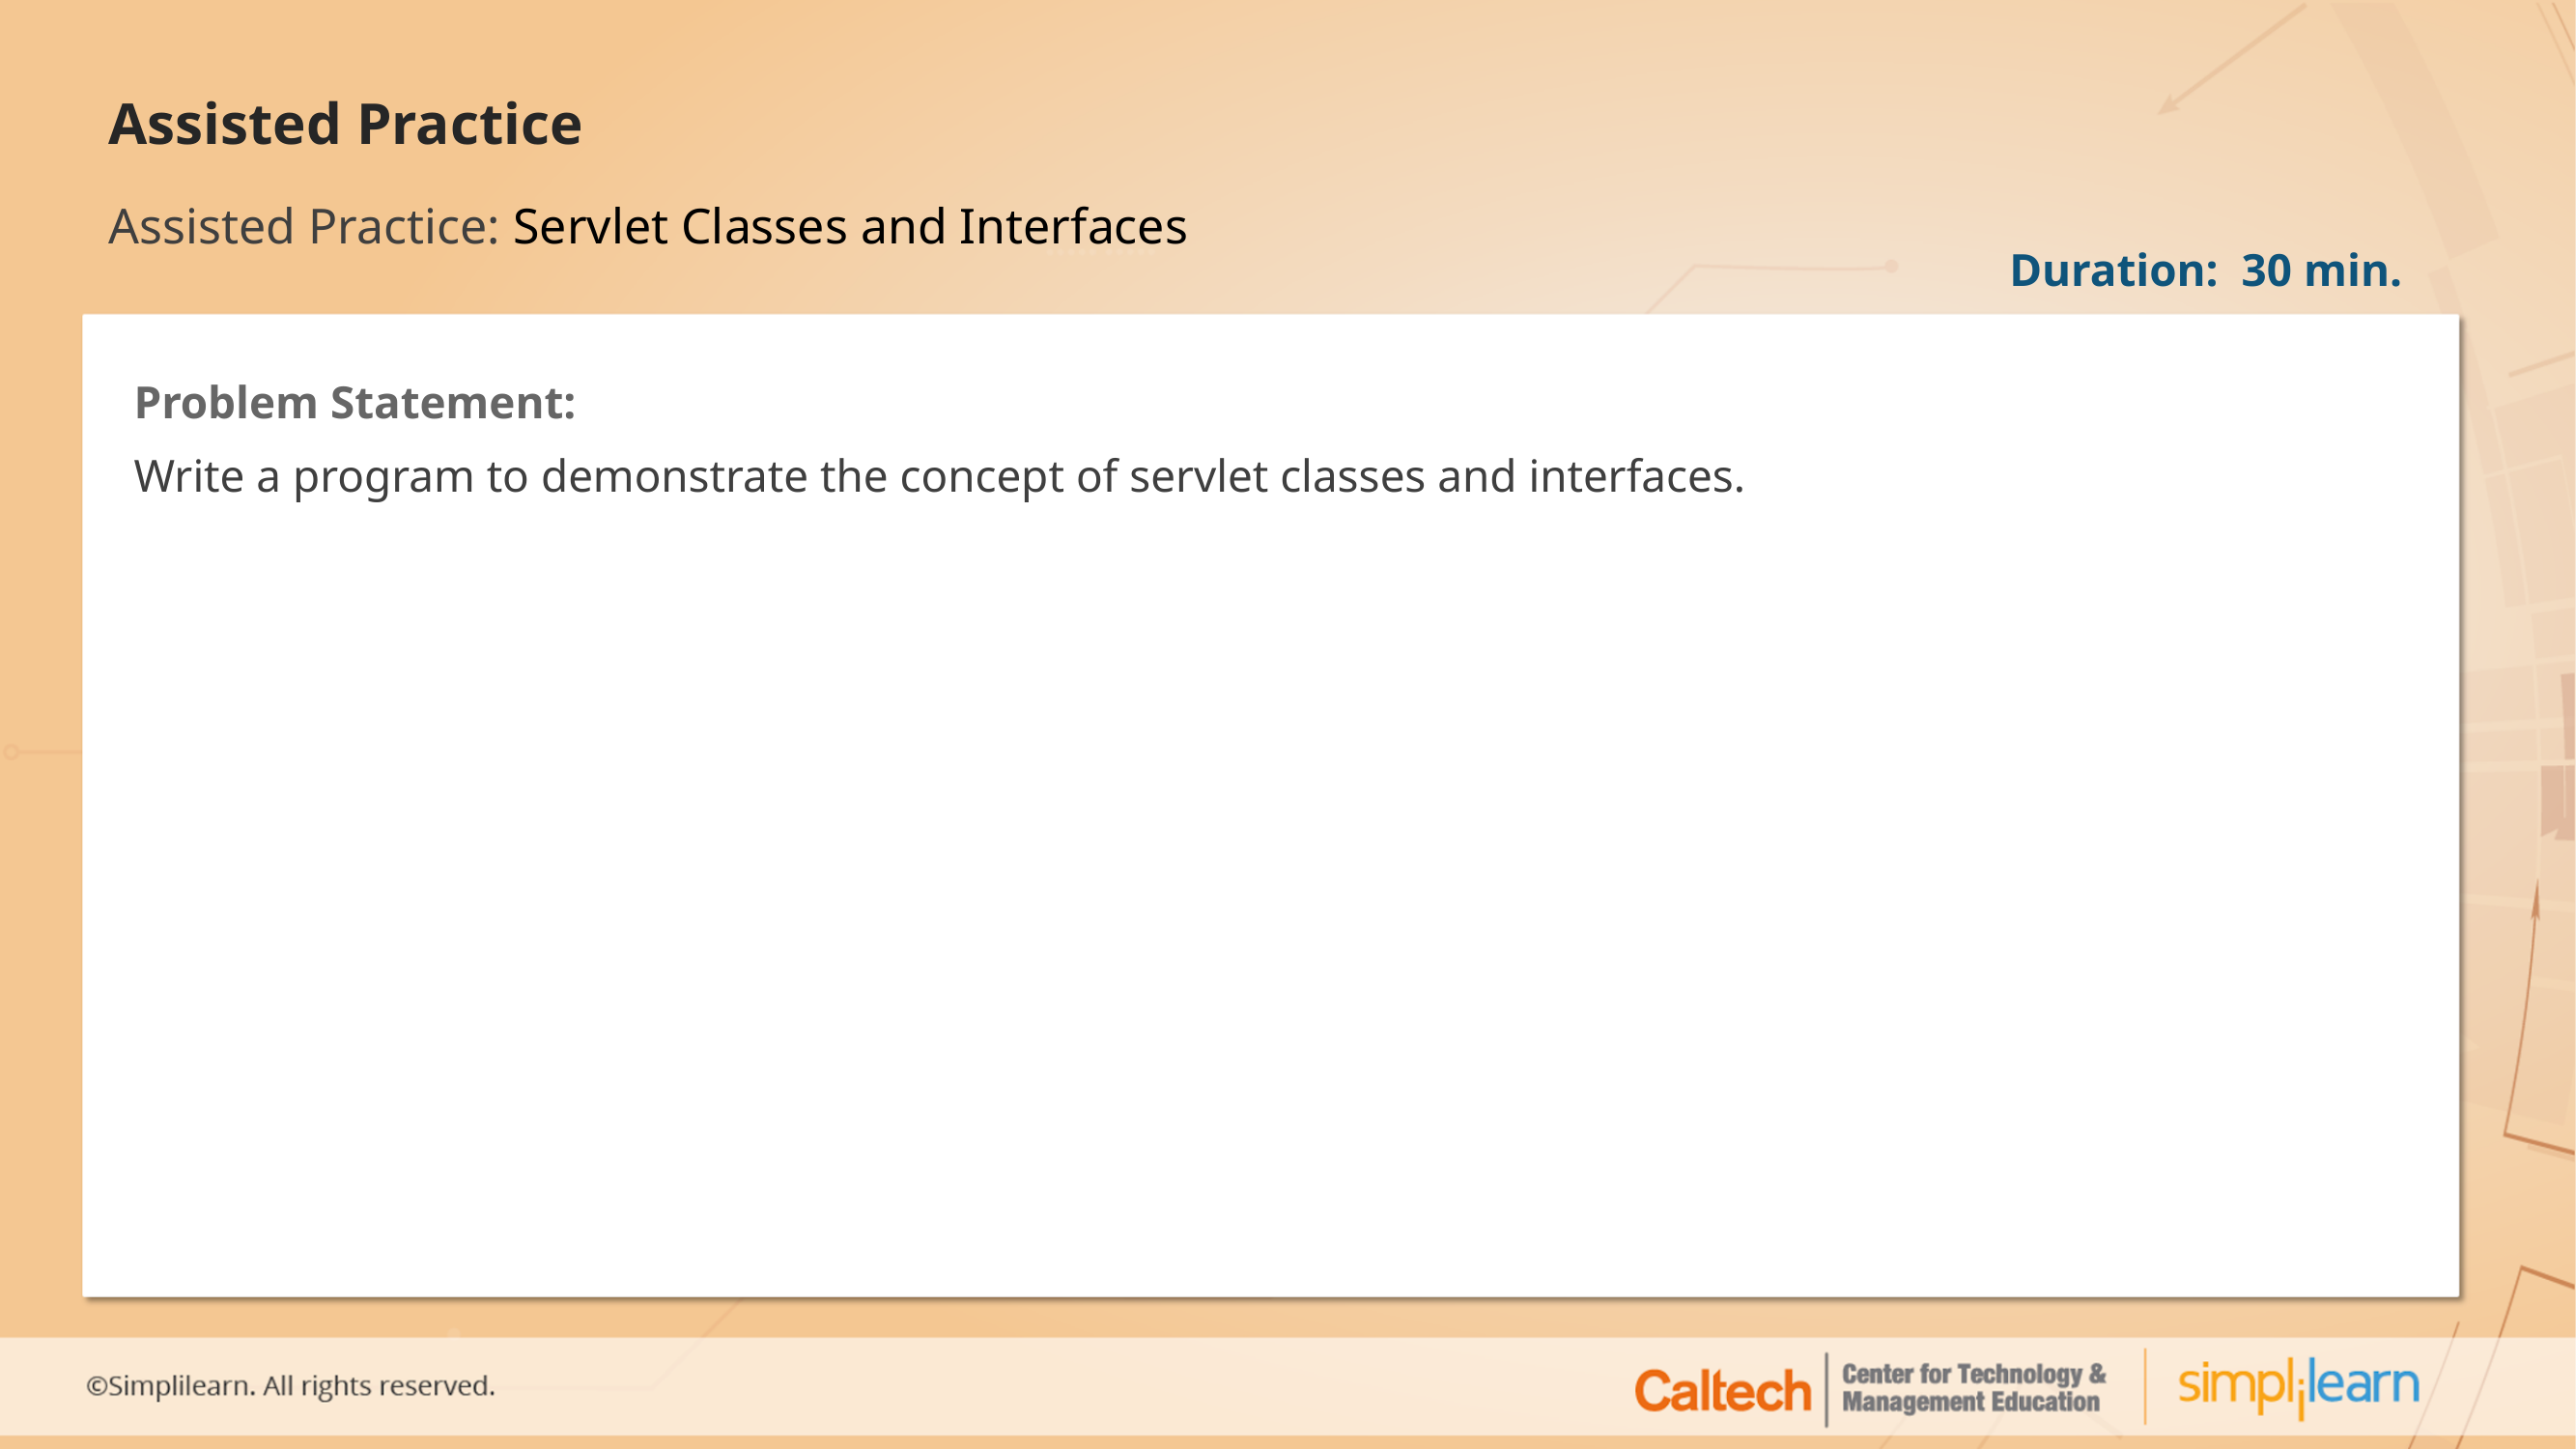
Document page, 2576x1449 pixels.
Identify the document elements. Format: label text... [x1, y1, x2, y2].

title Assisted Practice: Servlet Classes and Interfaces [94, 175, 2463, 281]
text_box Duration: 30 min. [1995, 243, 2548, 300]
picture [0, 0, 2576, 1449]
list Problem Statement: Write a program to demonstrate the concept of servlet classes and interfaces. [119, 374, 2420, 1180]
